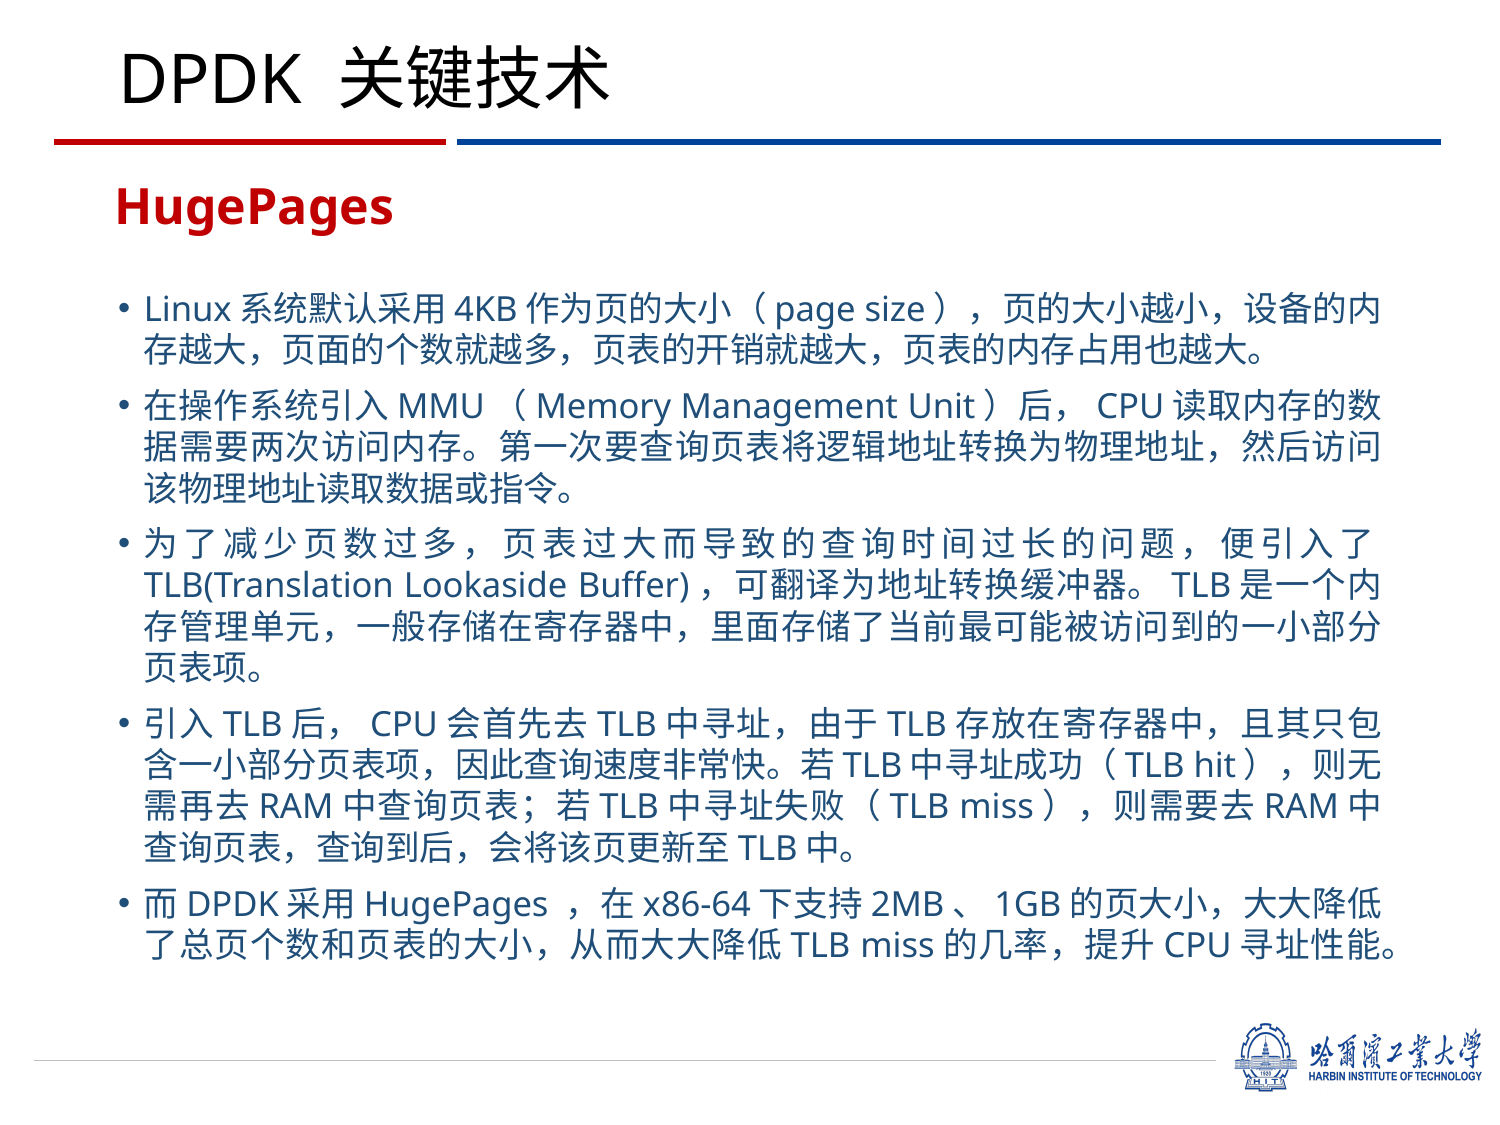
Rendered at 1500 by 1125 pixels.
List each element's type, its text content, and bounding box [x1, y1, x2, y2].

title DPDK 关键技术 [103, 32, 1397, 126]
picture [1204, 1023, 1482, 1094]
text_box HugePages [99, 174, 850, 243]
list Linux系统默认采用4KB作为页的大小（page size），页的大小越小，设备的内存越大，页面的个数就越多，页表的开销就越大，页表的内存占用也越大。 在操作系统引入MMU（Memory Management Unit）后，CPU读取内存的数据需要两次访问内存。第一次要查询页表将逻辑地址转换为物理地址，然后访问该物理地址读取数据或指令。 为了减少页数过多，页表过大而导致的查询时间过长的问题，便引入了TLB(Translation Lookaside Buffer)，可翻译为地址转换缓冲器。TLB是一个内存管理单元，一般存储在寄存器中，里面存储了当前最可能被访问到的一小部分页表项。 引入TLB后，CPU会首先去TLB中寻址，由于TLB存放在寄存器中，且其只包含一小部分页表项，因此查询速度非常快。若TLB中寻址成功（TLB hit），则无需再去RAM中查询页表；若TLB中寻址失败（TLB miss），则需要去RAM中查询页表，查询到后，会将该页更新至TLB中。 而DPDK采用HugePages ，在x86-64下支持2MB、1GB的页大小，大大降低了总页个数和页表的大小，从而大大降低TLB miss的几率，提升CPU寻址性能。 [103, 279, 1397, 1014]
